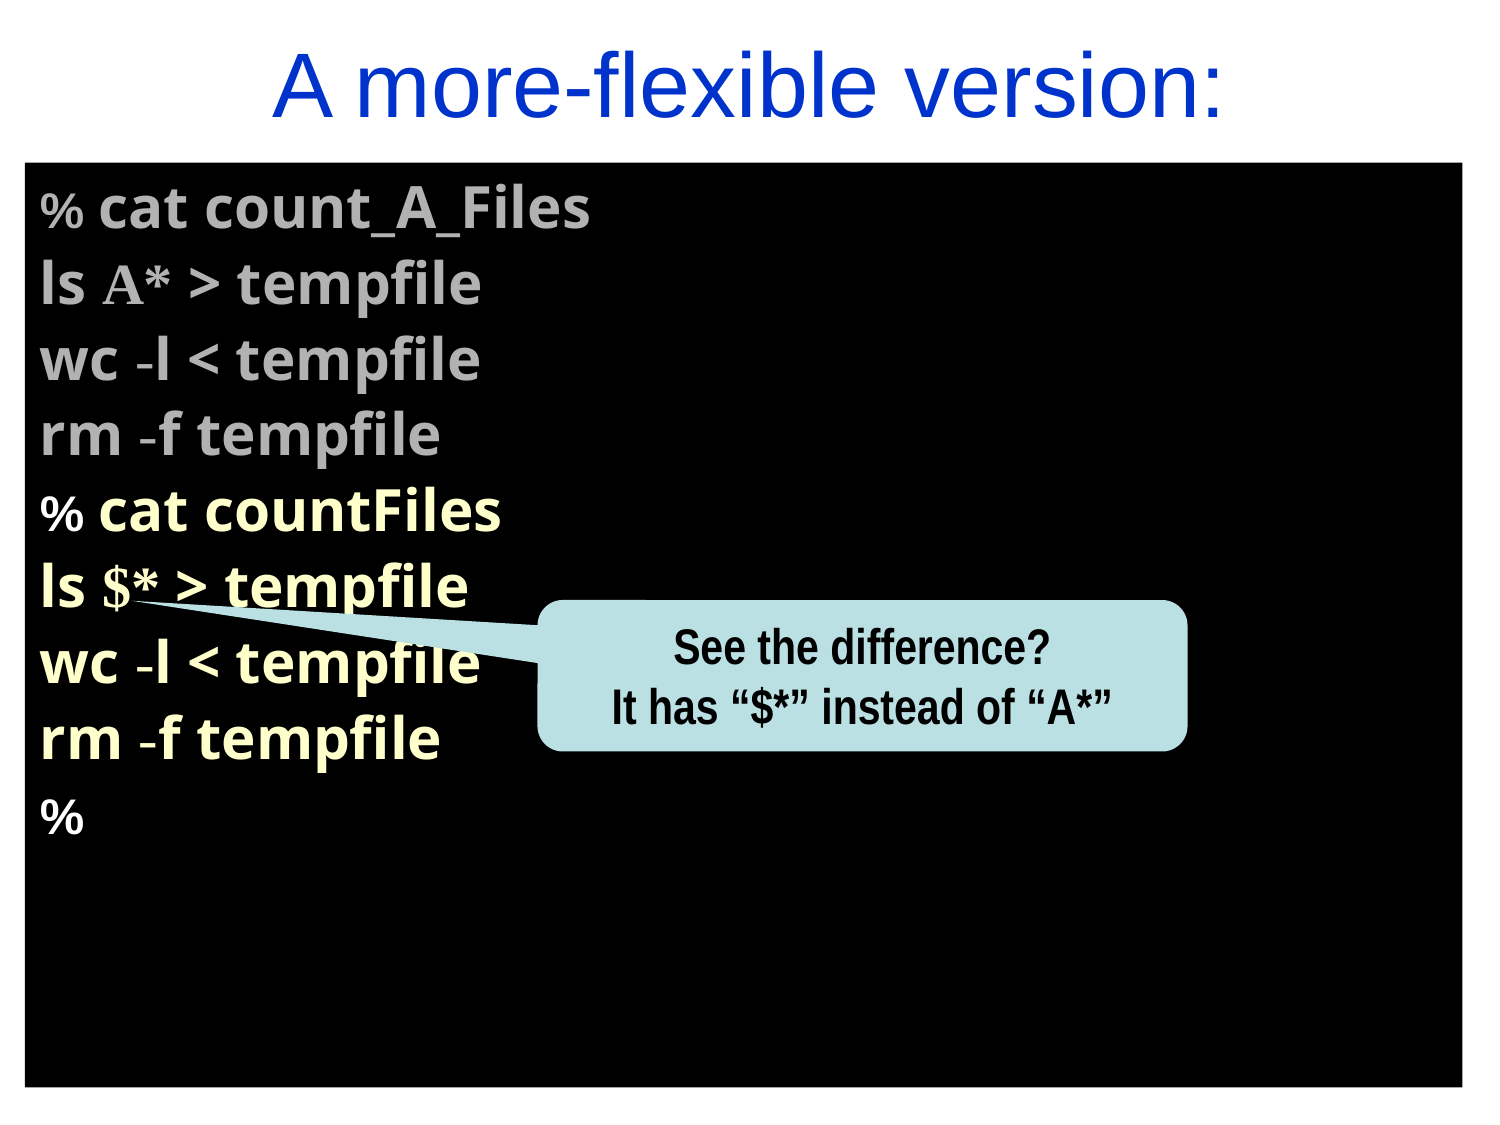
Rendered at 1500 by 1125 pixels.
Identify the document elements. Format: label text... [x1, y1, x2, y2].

text_box See the difference? It has “$*” instead of “A*” [131, 599, 1188, 752]
title A more-flexible version: [0, 24, 1500, 138]
list % cat count_A_Files ls A* > tempfile wc -l < tempfile rm -f tempfile % cat countFiles ls $* > tempfile wc -l < tempfile rm -f tempfile % chm u+ A* % ./count A* [^A]*.c 11 % [24, 162, 1463, 1088]
